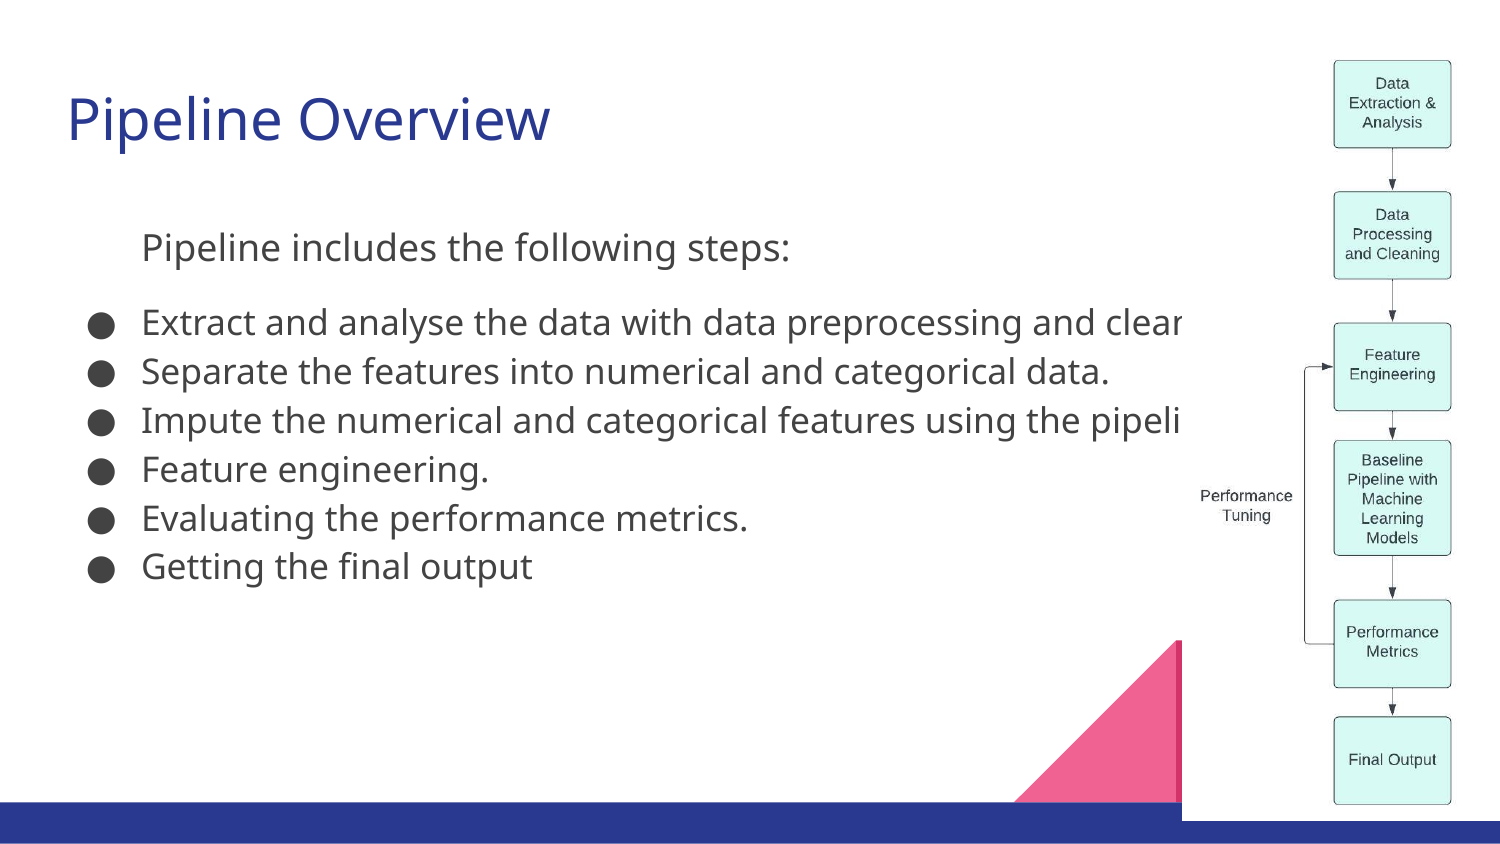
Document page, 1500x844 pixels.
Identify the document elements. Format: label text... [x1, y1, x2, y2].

title Pipeline Overview [51, 67, 1177, 167]
picture [1182, 47, 1500, 821]
list Pipeline includes the following steps: Extract and analyse the data with data preprocessing and cleaning. Separate the features into numerical and categorical data. Impute the numerical and categorical features using the pipeline. Feature engineering. Evaluating the performance metrics. Getting the final output [51, 201, 1177, 750]
